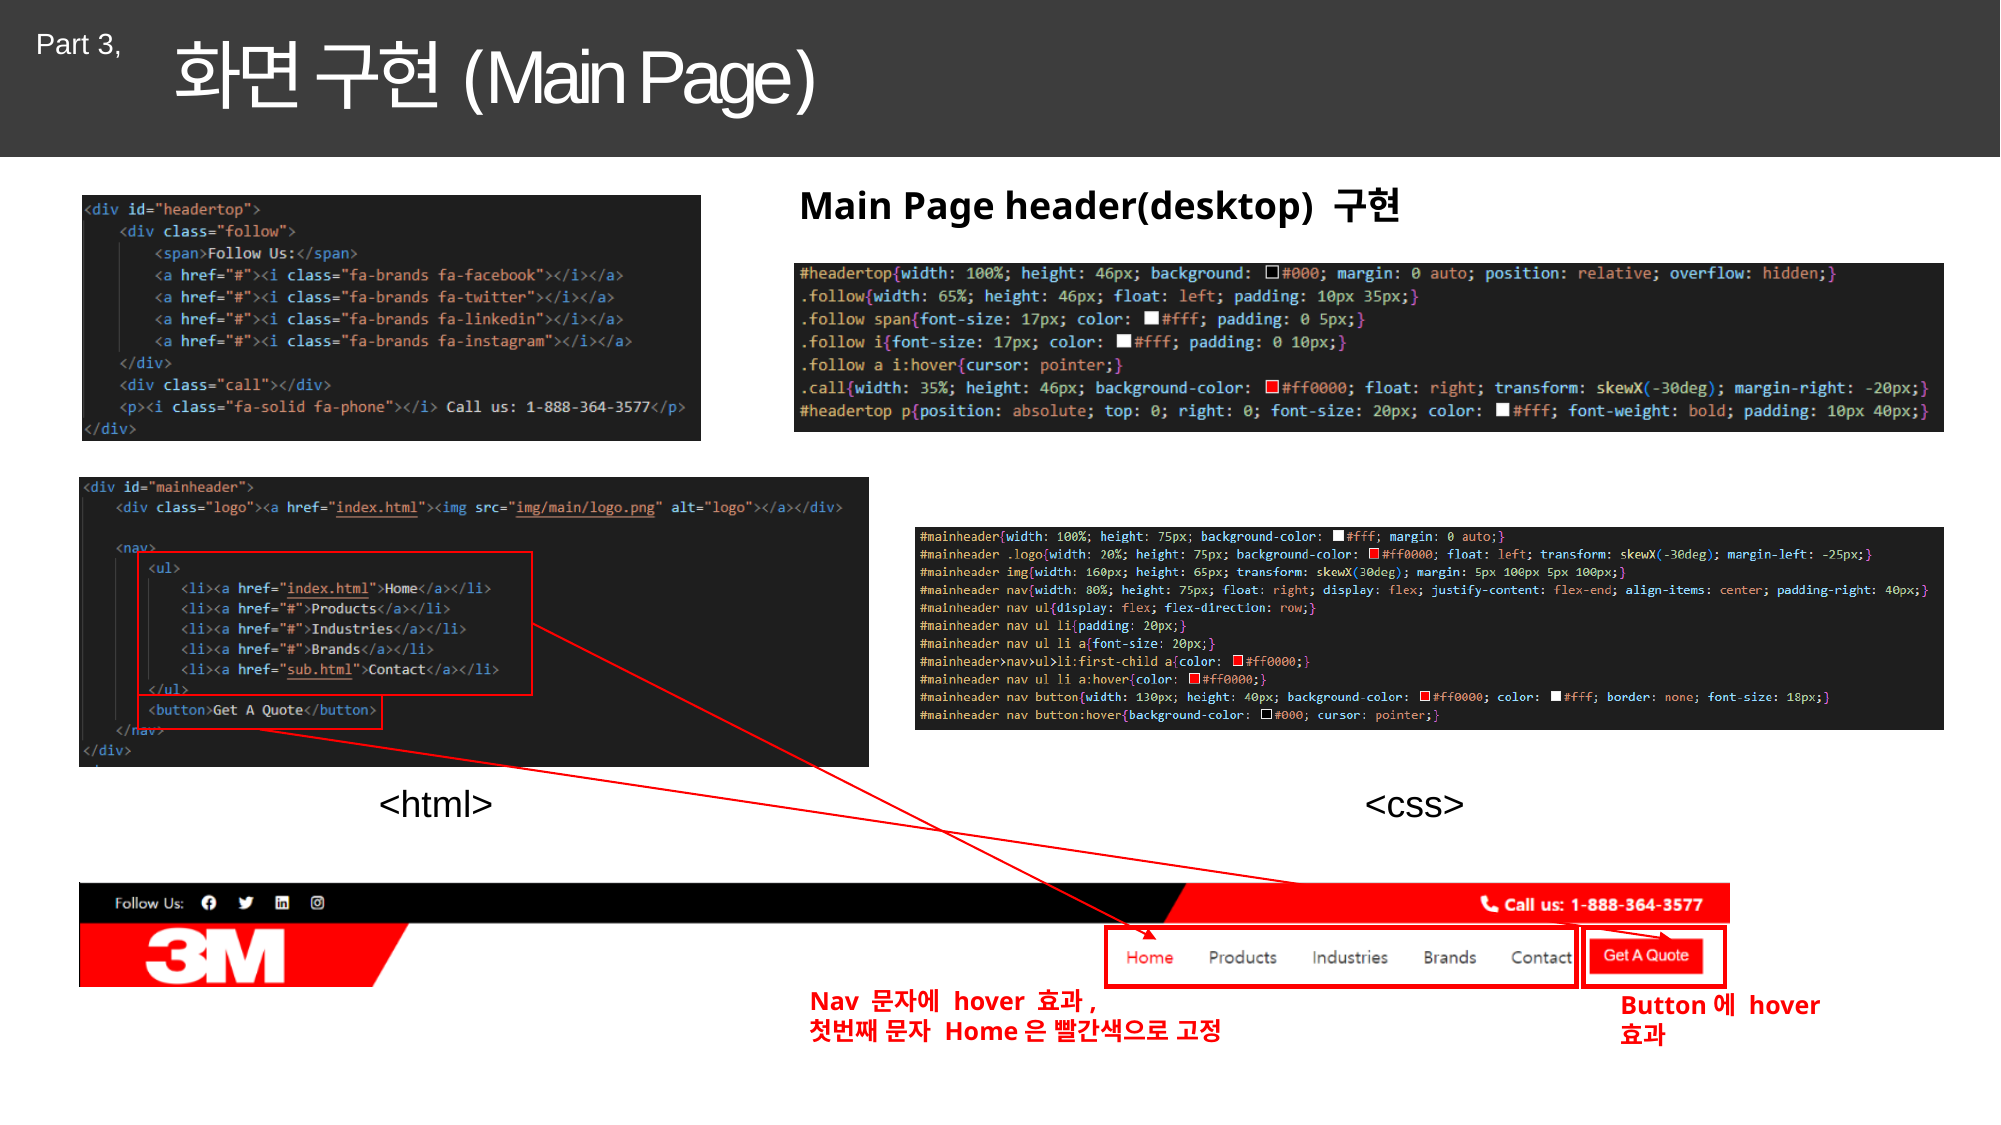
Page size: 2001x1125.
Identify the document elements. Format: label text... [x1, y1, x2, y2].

text_box Nav 문자에 hover 효과, 첫번째 문자 Home은 빨간색으로 고정 [794, 987, 1248, 1053]
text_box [531, 623, 1157, 940]
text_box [259, 729, 531, 940]
picture [915, 527, 1944, 730]
picture [79, 882, 1730, 987]
text_box 화면 구현(Main Page) [158, 20, 906, 126]
text_box Main Page header(desktop) 구현 [784, 174, 1428, 235]
picture [79, 477, 870, 767]
text_box Button에 hover 효과 [1605, 982, 1875, 1057]
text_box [1157, 729, 1672, 940]
picture [81, 195, 701, 441]
text_box [0, 0, 2000, 158]
text_box Part 3, [21, 18, 138, 68]
picture [794, 263, 1944, 432]
